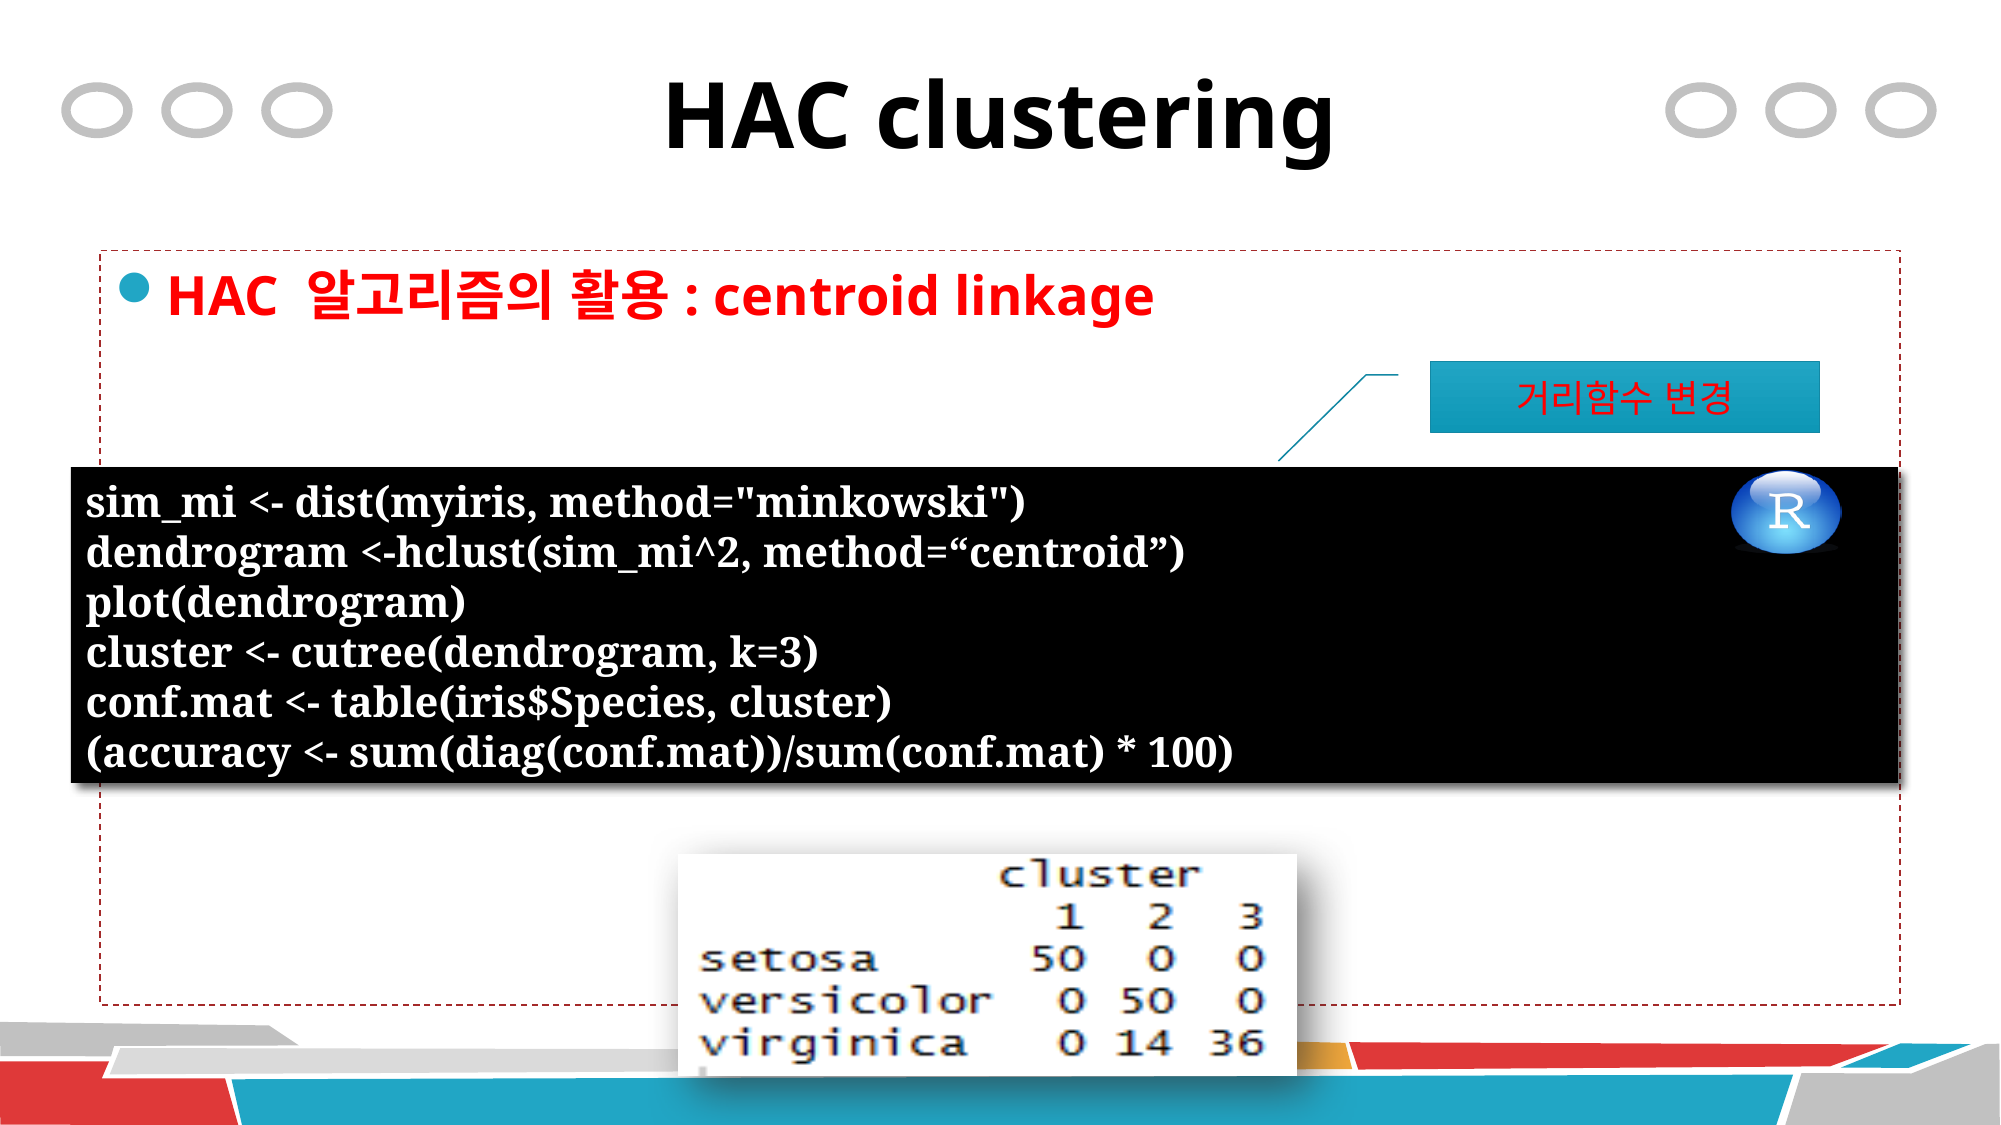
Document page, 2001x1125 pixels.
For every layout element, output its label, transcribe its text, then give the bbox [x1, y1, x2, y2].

text_box 거리함수 변경 [1277, 374, 1399, 462]
text_box HAC 알고리즘의 활용: centroid linkage [100, 254, 1901, 1037]
text_box 거리함수 변경 [1430, 361, 1820, 433]
text_box sim_mi <- dist(myiris, method="minkowski") dendrogram <-hclust(sim_mi^2, method=“centroid”) plot(dendrogram) cluster <- cutree(dendrogram, k=3) conf.mat <- table(iris$Species, cluster) (accuracy <- sum(diag(conf.mat))/sum(conf.mat) * 100) [70, 467, 100, 783]
picture [1730, 470, 1842, 554]
list HAC 알고리즘의 활용: complete linkage [99, 249, 1901, 467]
title HAC clustering [350, 18, 1650, 206]
picture [677, 854, 1297, 1076]
